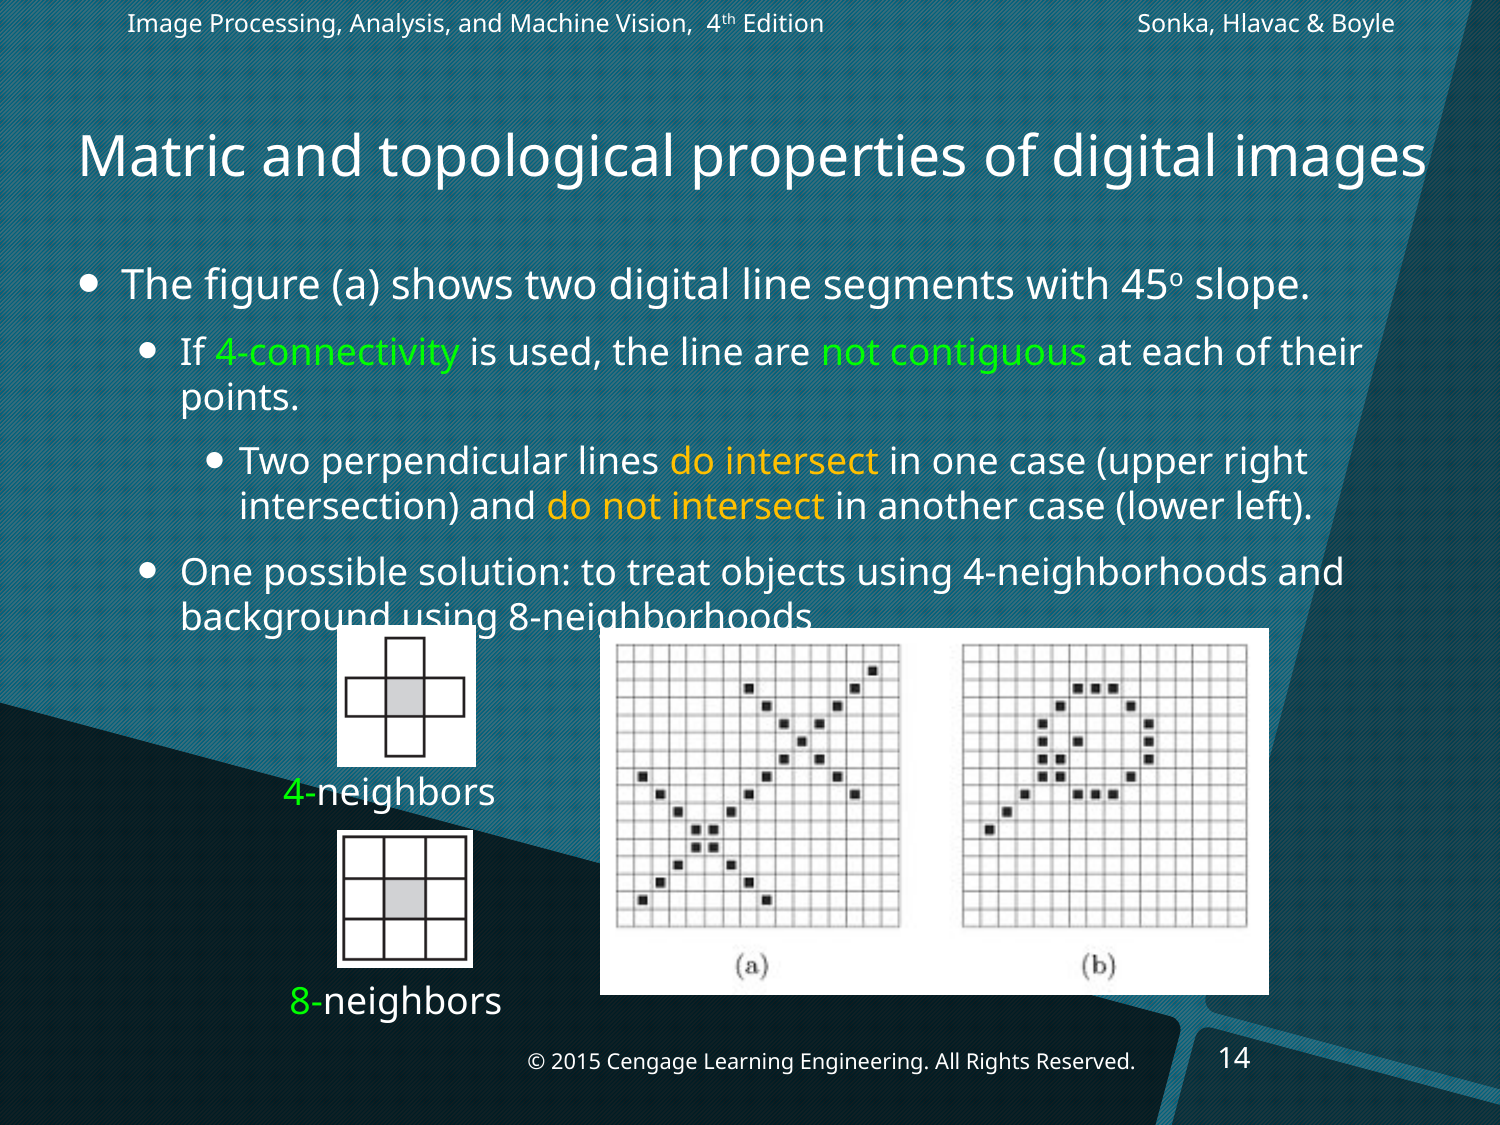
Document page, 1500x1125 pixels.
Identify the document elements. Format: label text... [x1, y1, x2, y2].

footer © 2015 Cengage Learning Engineering. All Rights Reserved. [512, 1032, 1163, 1093]
list The figure (a) shows two digital line segments with 45o slope. If 4-connectivity is used, the line are not contiguous at each of their points. Two perpendicular lines do intersect in one case (upper right intersection) and do not intersect in another case (lower left). One possible solution: to treat objects using 4-neighborhoods and background using 8-neighborhoods [62, 249, 1463, 1007]
title Matric and topological properties of digital images [62, 82, 1463, 225]
text_box 4-neighbors [268, 760, 512, 821]
picture [599, 627, 1269, 996]
text_box Image Processing, Analysis, and Machine Vision, 4th Edition Sonka, Hlavac & Boyle [112, 0, 1413, 45]
picture [336, 625, 476, 767]
text_box 8-neighbors [274, 970, 518, 1030]
slide_number 14 [1202, 1024, 1463, 1094]
picture [336, 829, 474, 968]
